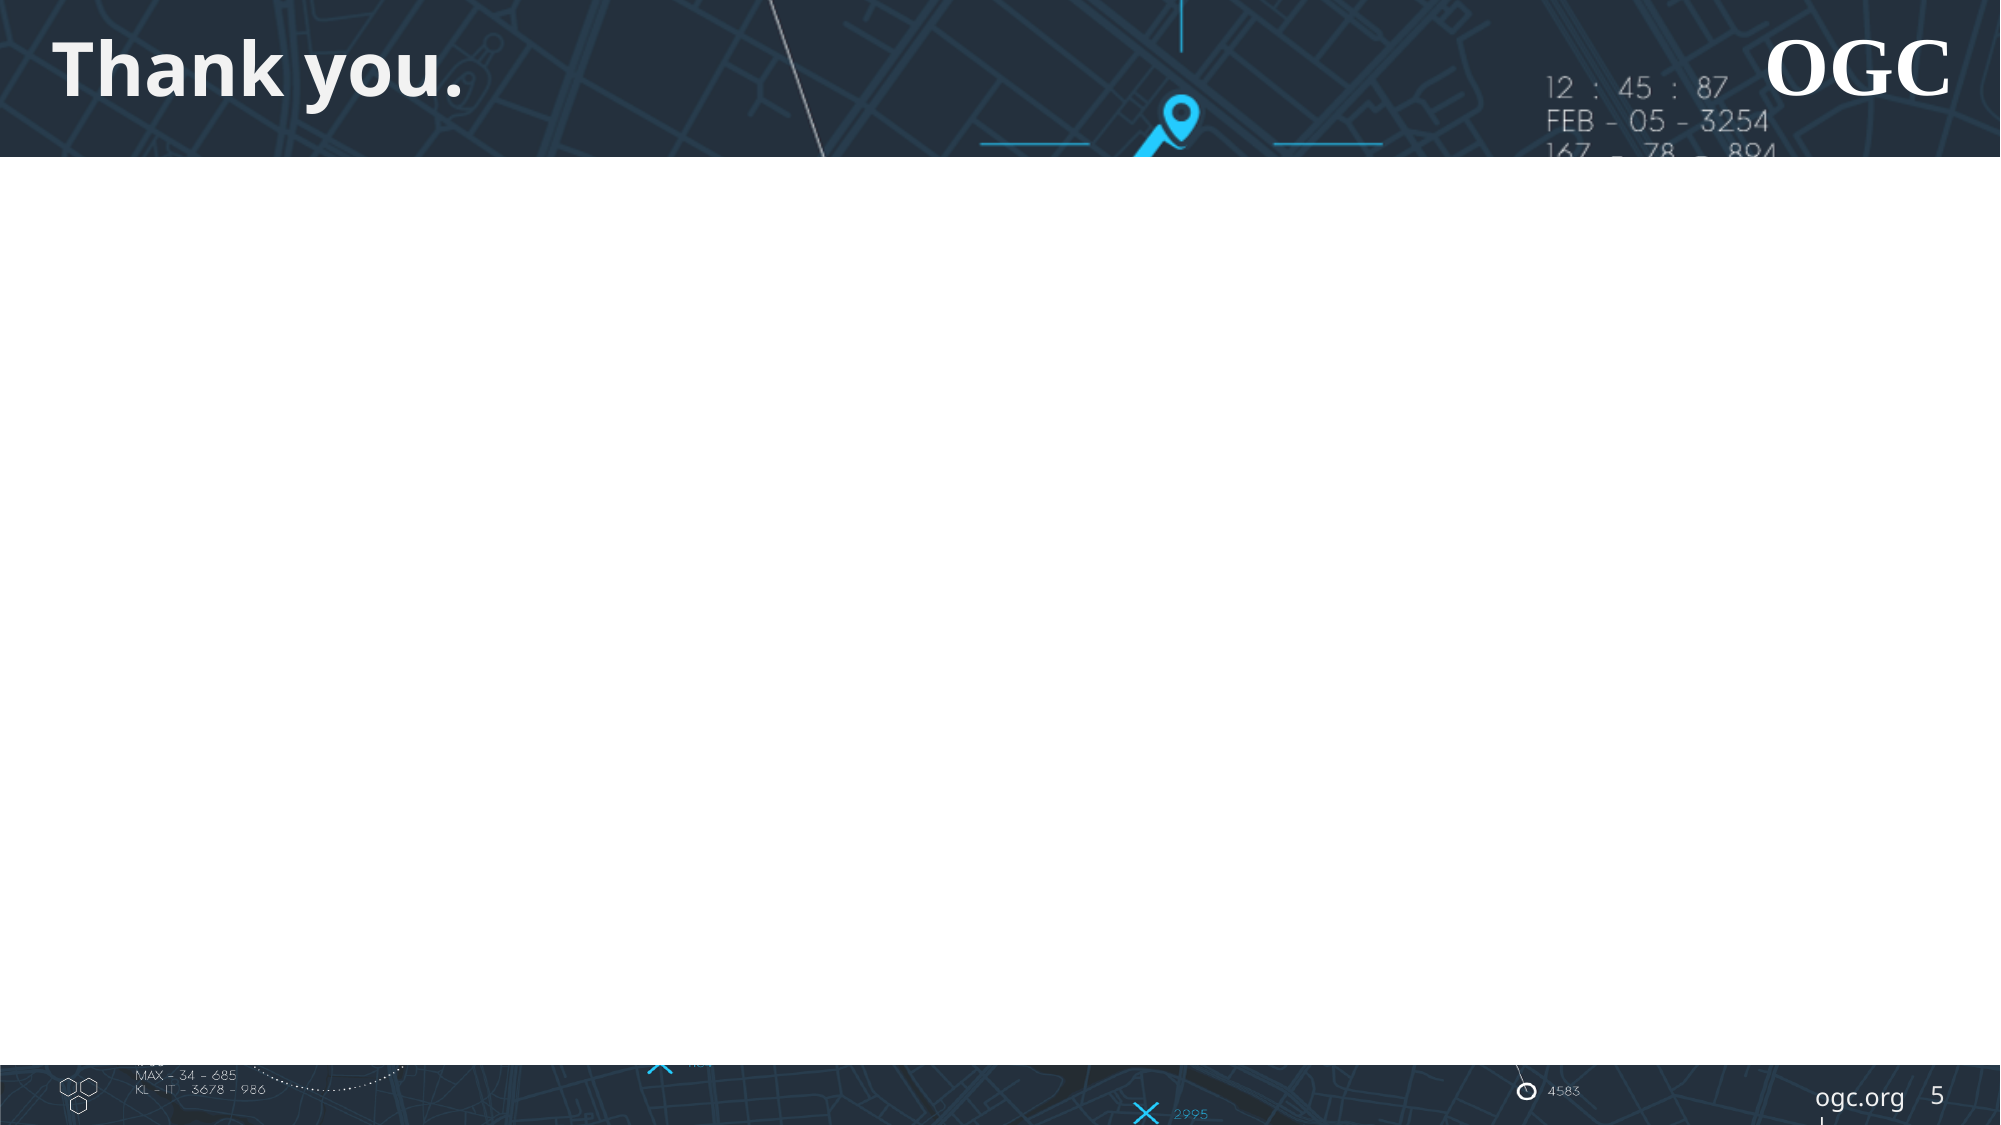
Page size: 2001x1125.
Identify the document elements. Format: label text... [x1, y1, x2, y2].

title Thank you. [36, 9, 1762, 135]
picture [51, 1069, 106, 1123]
slide_number 5 [1772, 1073, 1960, 1121]
